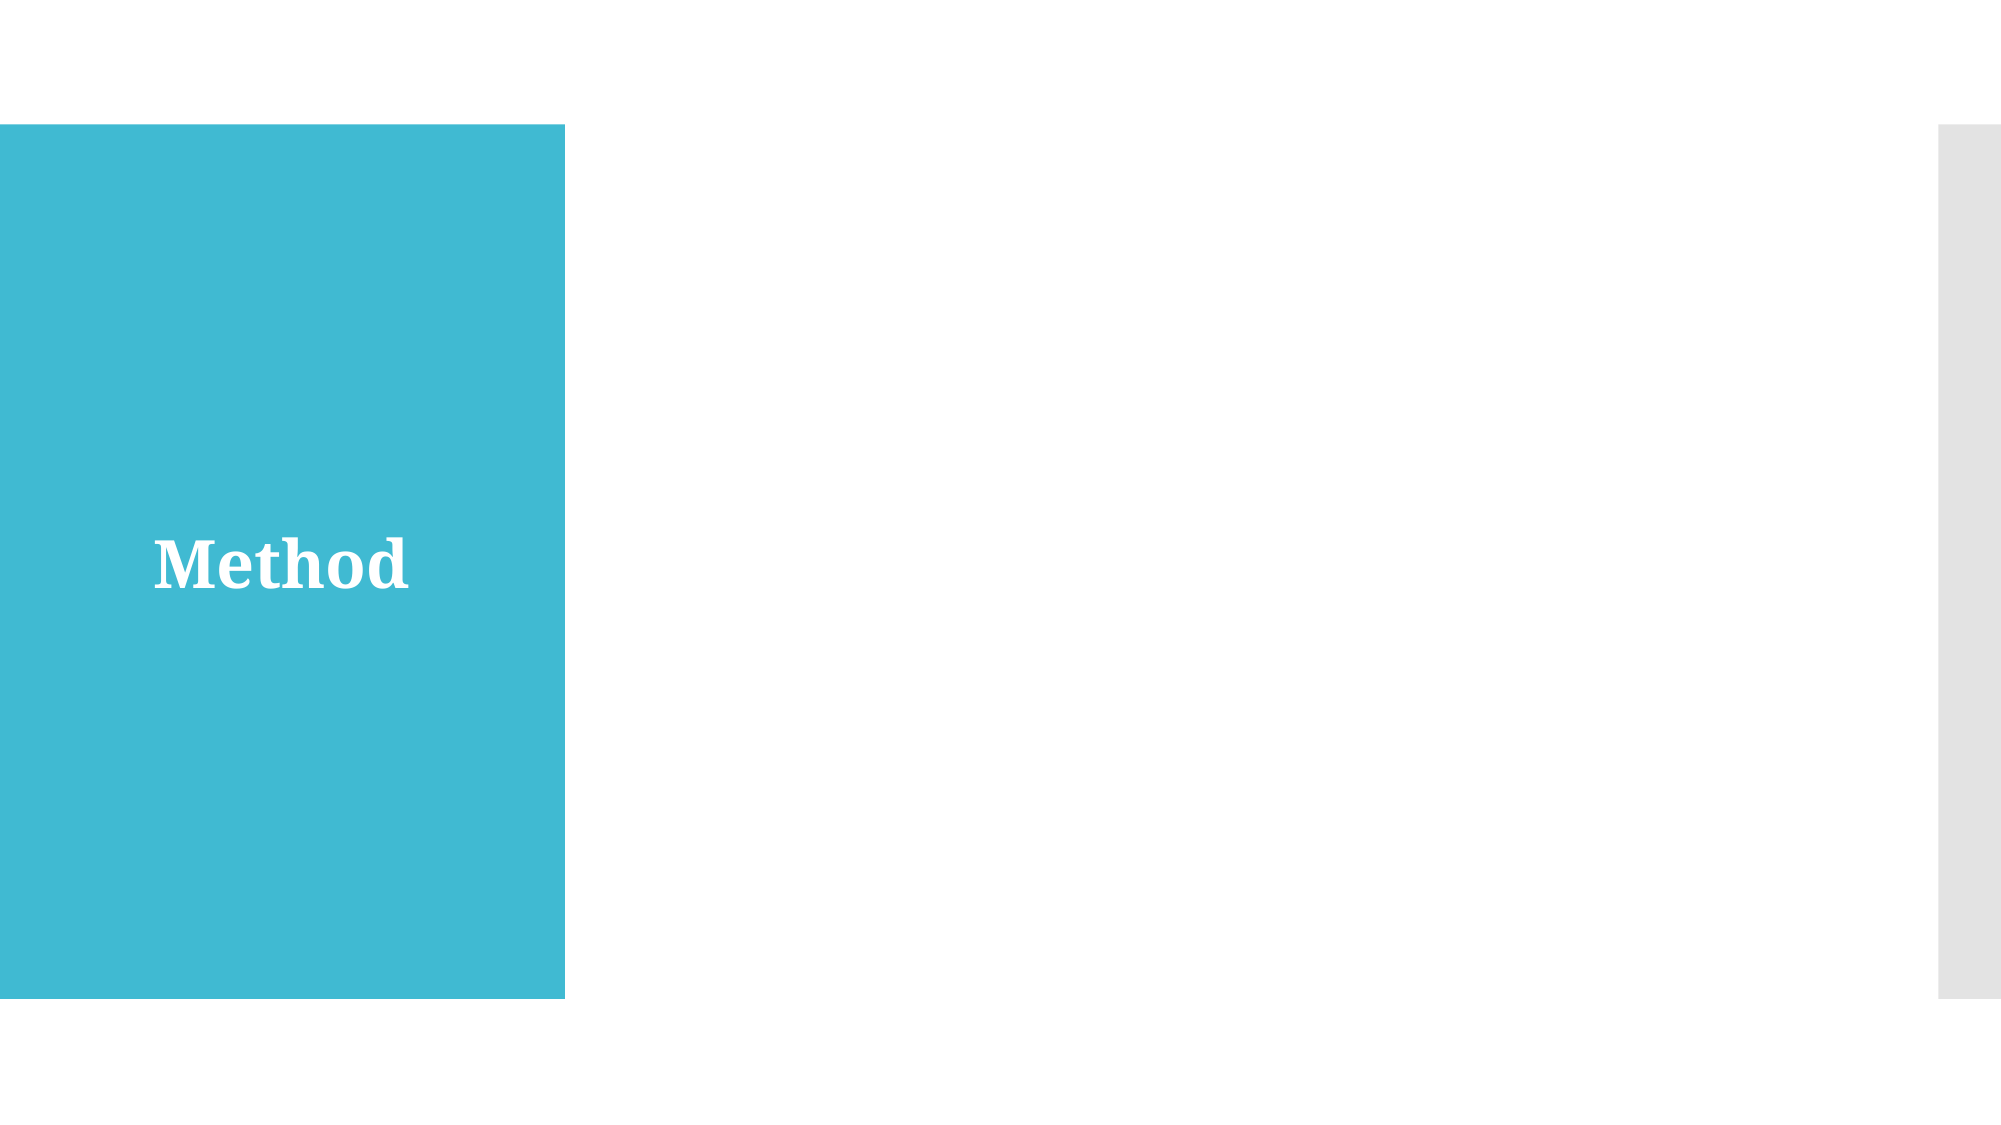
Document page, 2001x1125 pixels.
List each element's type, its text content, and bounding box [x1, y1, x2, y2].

text_box Method [138, 514, 613, 610]
